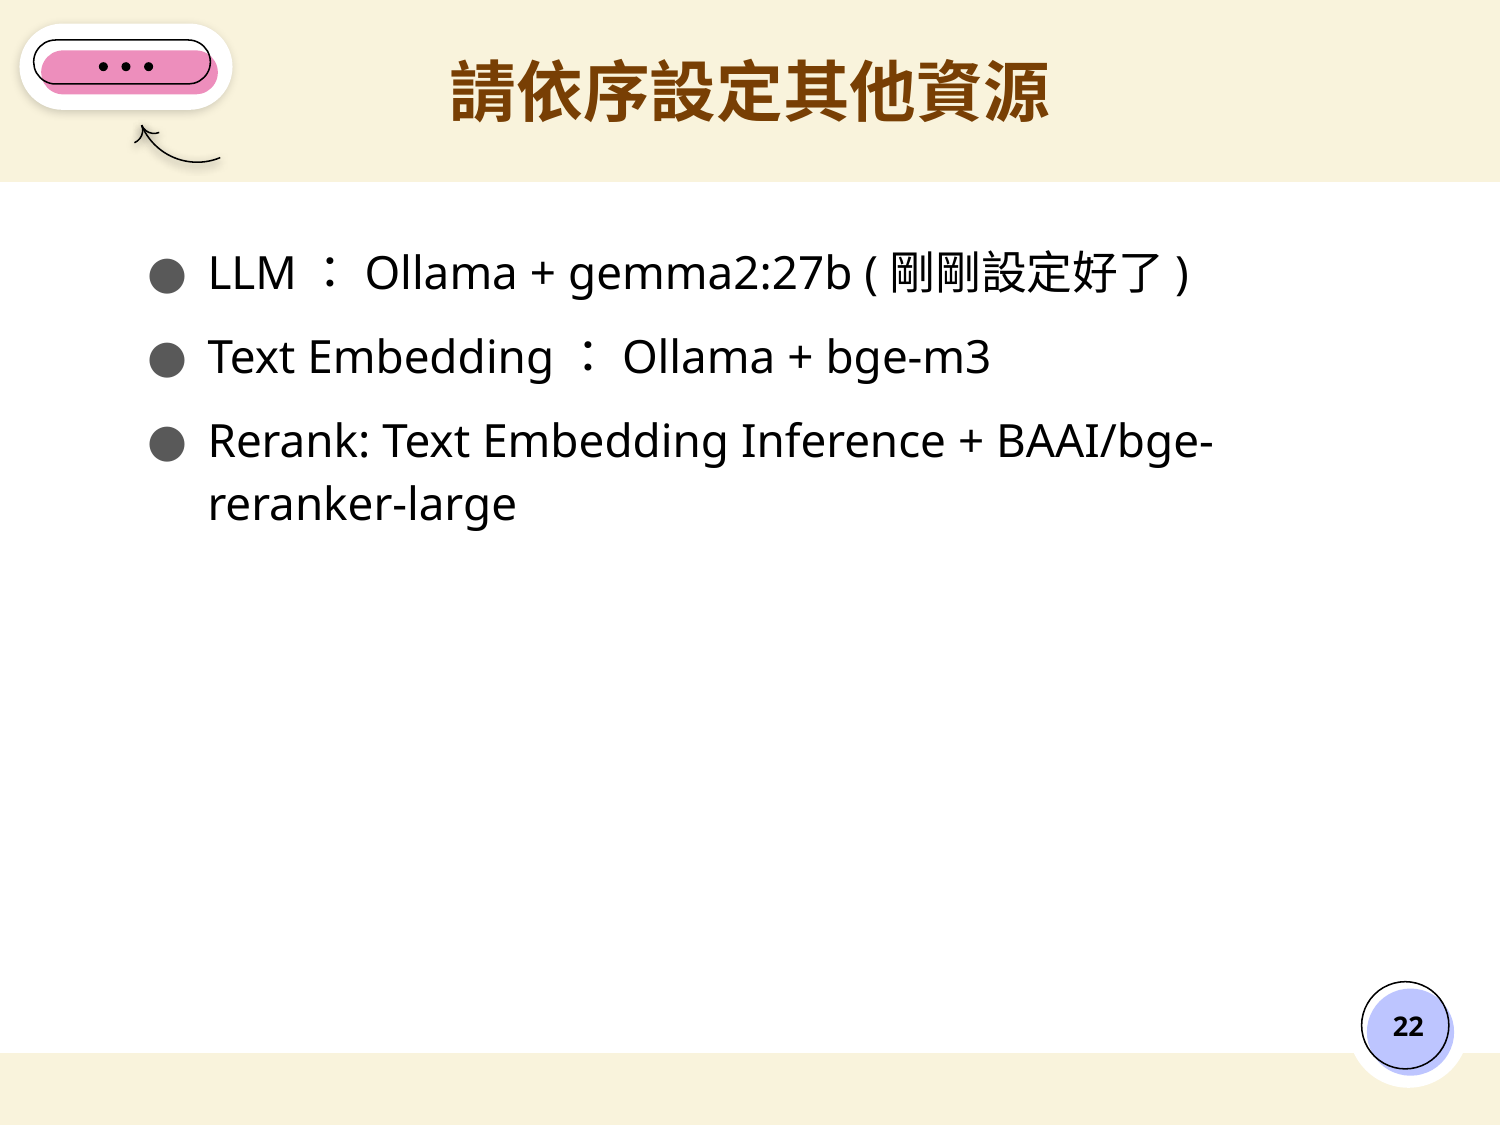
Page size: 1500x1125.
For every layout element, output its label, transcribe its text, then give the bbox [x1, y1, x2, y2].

list LLM：Ollama + gemma2:27b (剛剛設定好了) Text Embedding：Ollama + bge-m3 Rerank: Text Embedding Inference + BAAI/bge-reranker-large [117, 220, 1383, 1001]
title 請依序設定其他資源 [232, 23, 1268, 171]
slide_number ‹#› [1363, 984, 1454, 1071]
